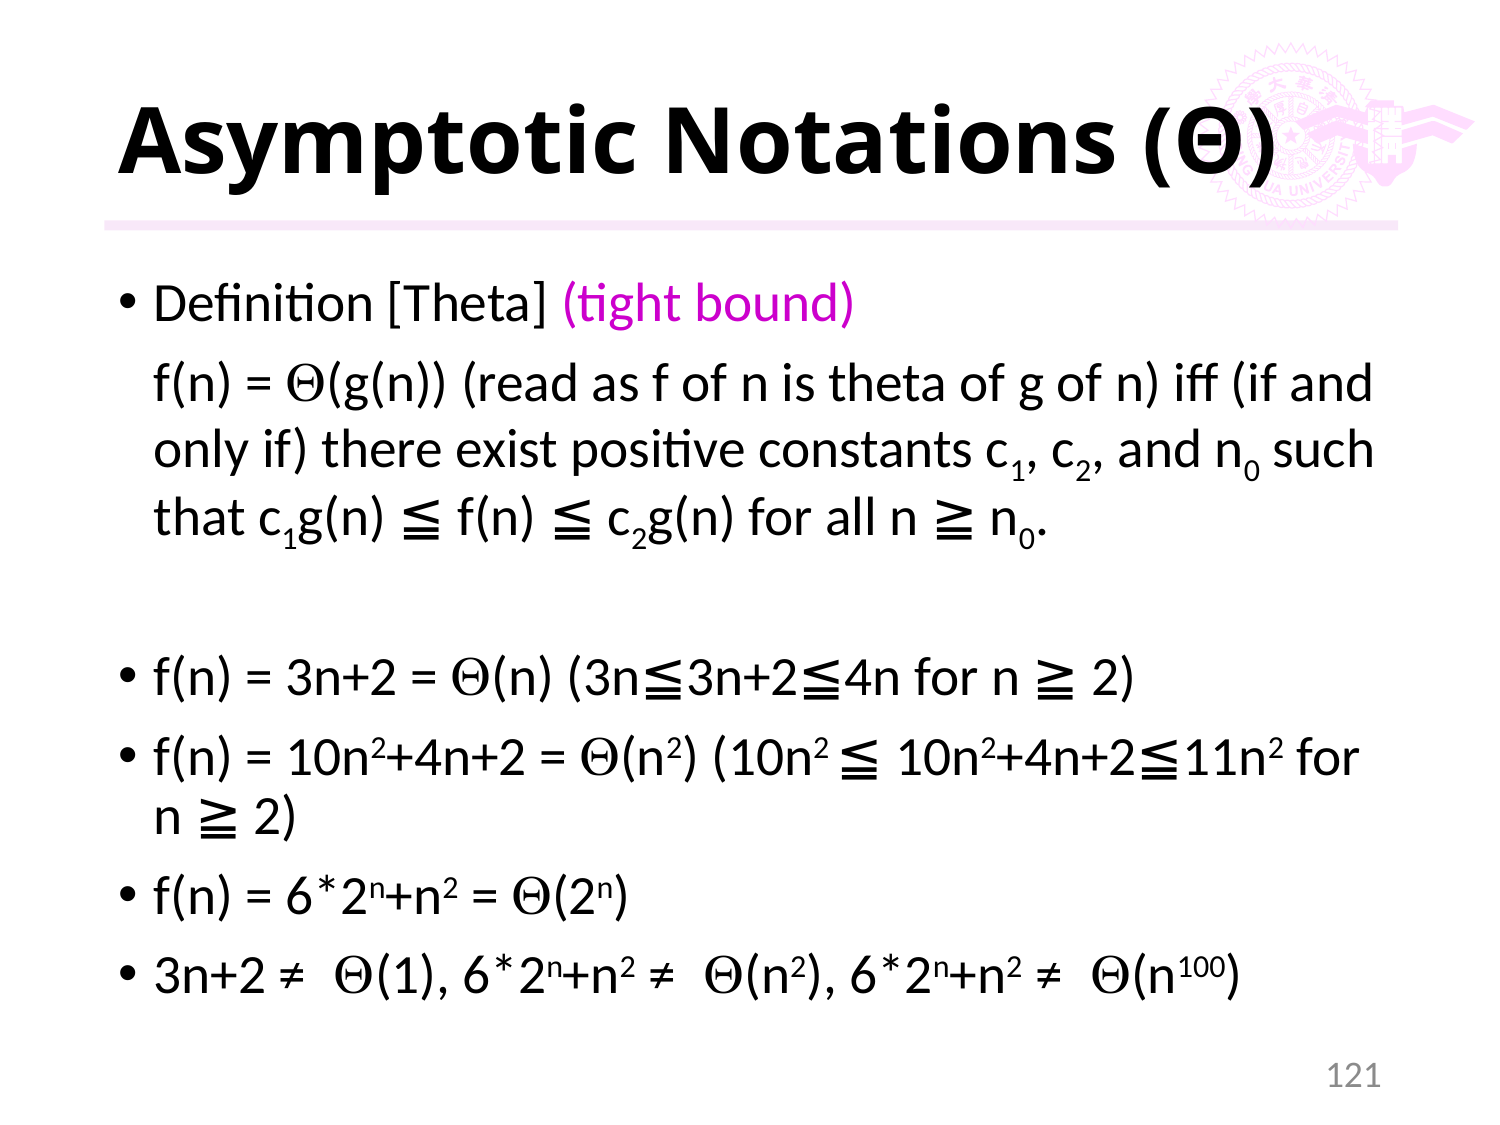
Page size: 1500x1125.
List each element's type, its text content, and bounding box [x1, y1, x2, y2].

list Definition [Theta] (tight bound) f(n) = Q(g(n)) (read as f of n is theta of g of n) iff (if and only if) there exist positive constants c1, c2, and n0 such that c1g(n) ≦ f(n) ≦ c2g(n) for all n ≧ n0. f(n) = 3n+2 = Q(n) (3n≦3n+2≦4n for n ≧ 2) f(n) = 10n2+4n+2 = Q(n2) (10n2 ≦ 10n2+4n+2≦11n2 for n ≧ 2) f(n) = 6*2n+n2 = Q(2n) 3n+2 ≠ Q(1), 6*2n+n2 ≠ Q(n2), 6*2n+n2 ≠ Q(n100) [103, 266, 1397, 1014]
slide_number 121 [1059, 1042, 1397, 1103]
title Asymptotic Notations (Θ) [103, 59, 1397, 228]
